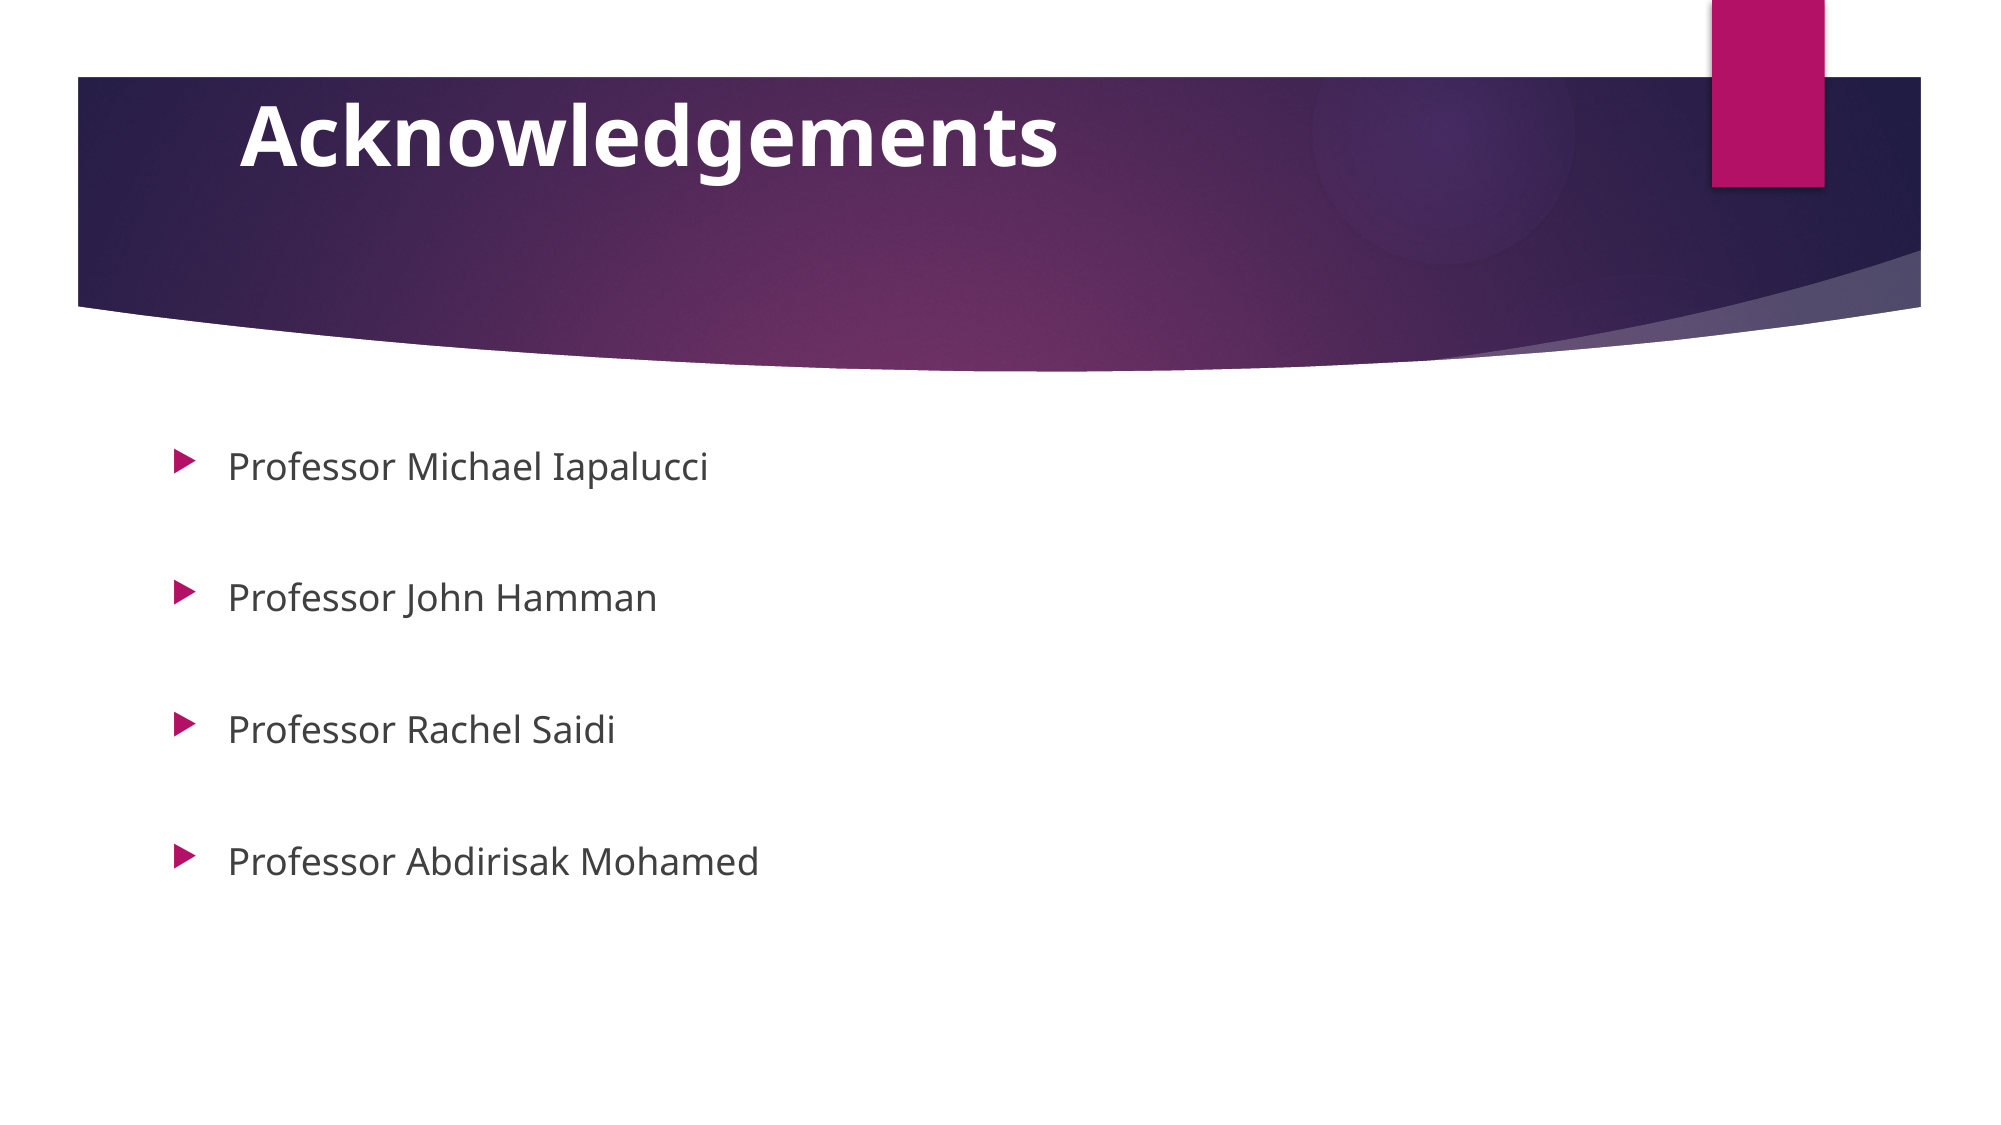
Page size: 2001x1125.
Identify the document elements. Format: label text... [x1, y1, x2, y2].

title Acknowledgements [225, 48, 1849, 218]
list Professor Michael Iapalucci Professor John Hamman Professor Rachel Saidi Professor Abdirisak Mohamed [156, 303, 1760, 1090]
